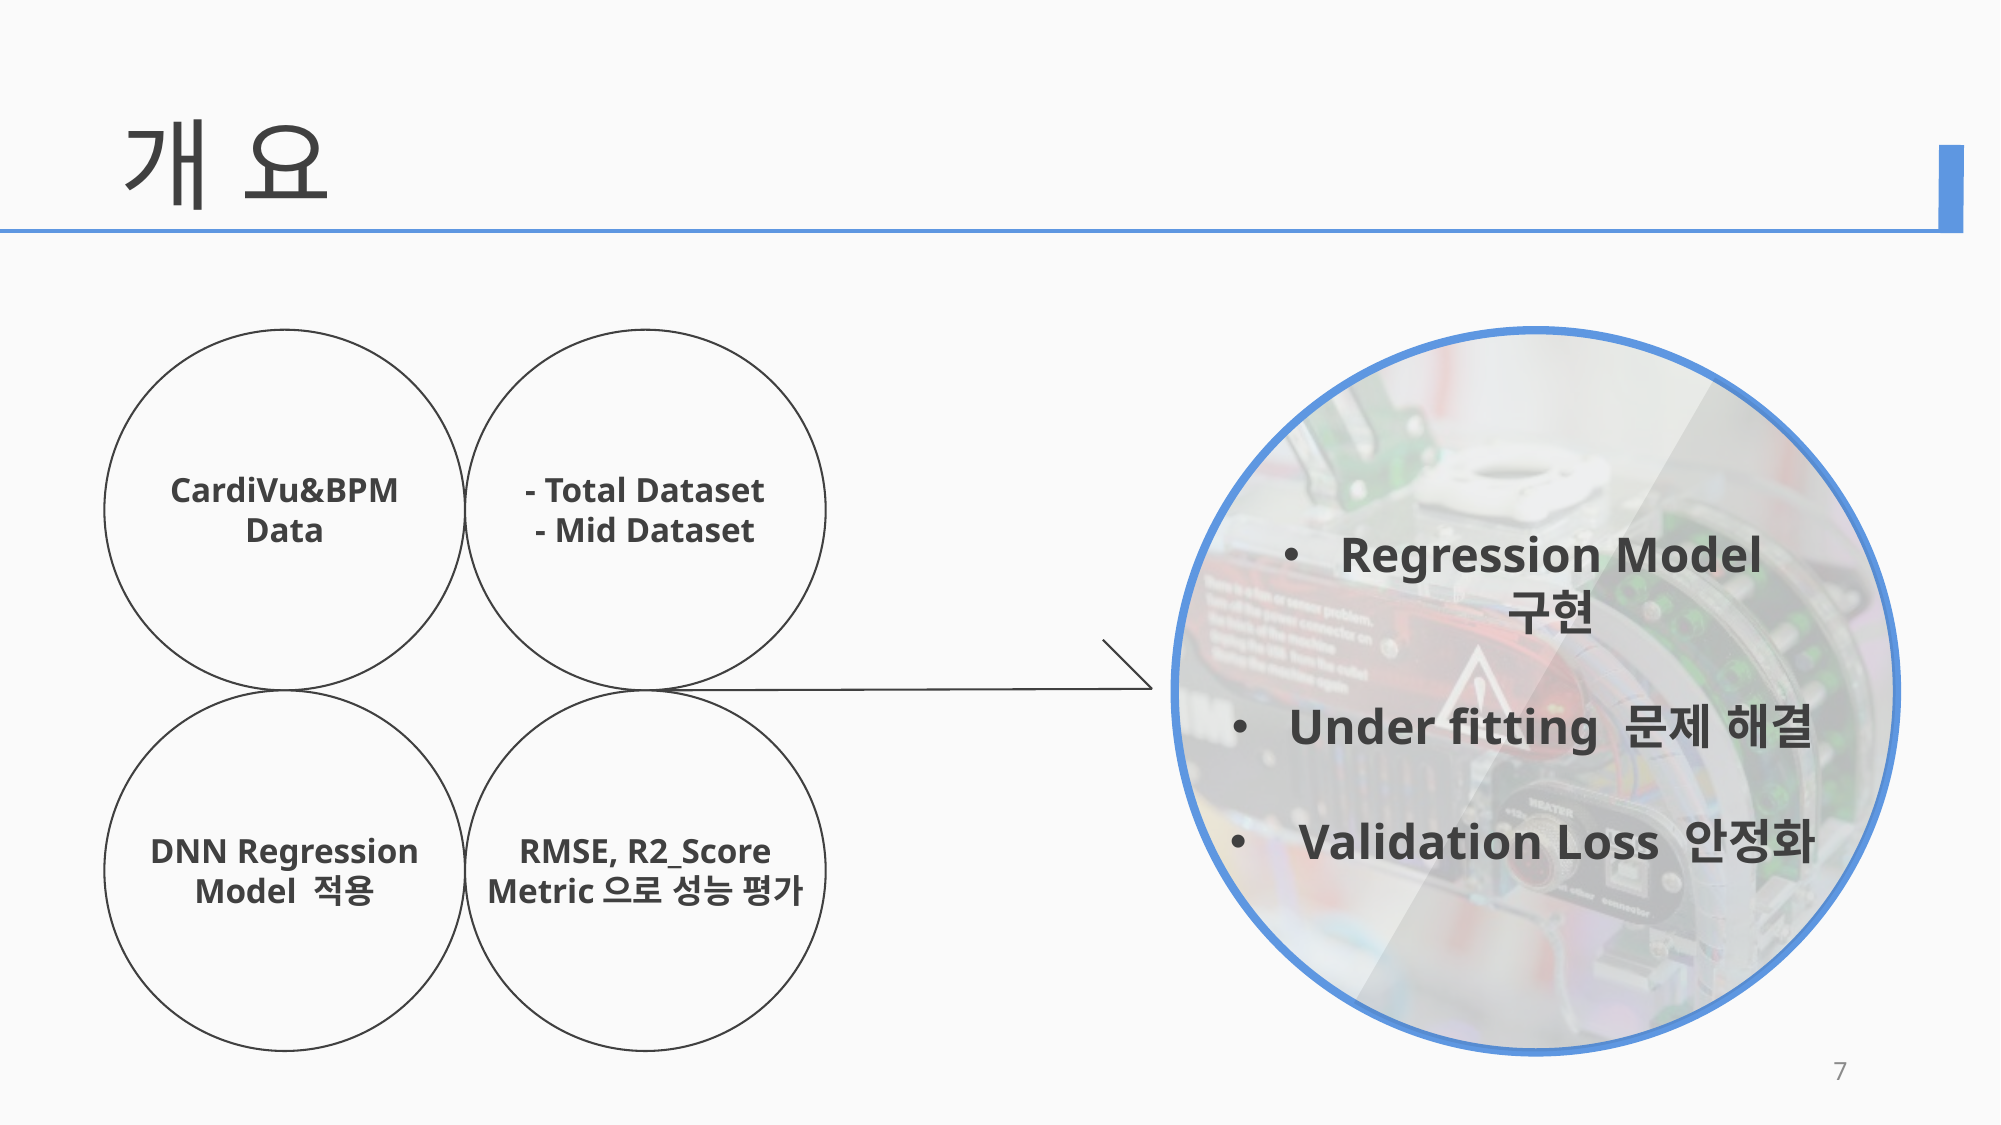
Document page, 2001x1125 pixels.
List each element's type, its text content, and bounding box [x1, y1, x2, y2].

text_box RMSE, R2_Score Metric으로 성능 평가 [465, 822, 826, 918]
text_box [103, 328, 465, 690]
text_box [103, 689, 465, 1053]
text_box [645, 639, 1153, 691]
text_box [464, 328, 827, 690]
slide_number 7 [1412, 1053, 1863, 1103]
text_box - Total Dataset - Mid Dataset [485, 461, 805, 557]
picture [1174, 330, 1897, 1053]
text_box CardiVu&BPM Data [125, 461, 445, 557]
text_box [470, 918, 821, 1053]
text_box 개 요 [105, 94, 348, 230]
text_box [470, 689, 821, 822]
text_box DNN Regression Model 적용 [125, 822, 445, 918]
